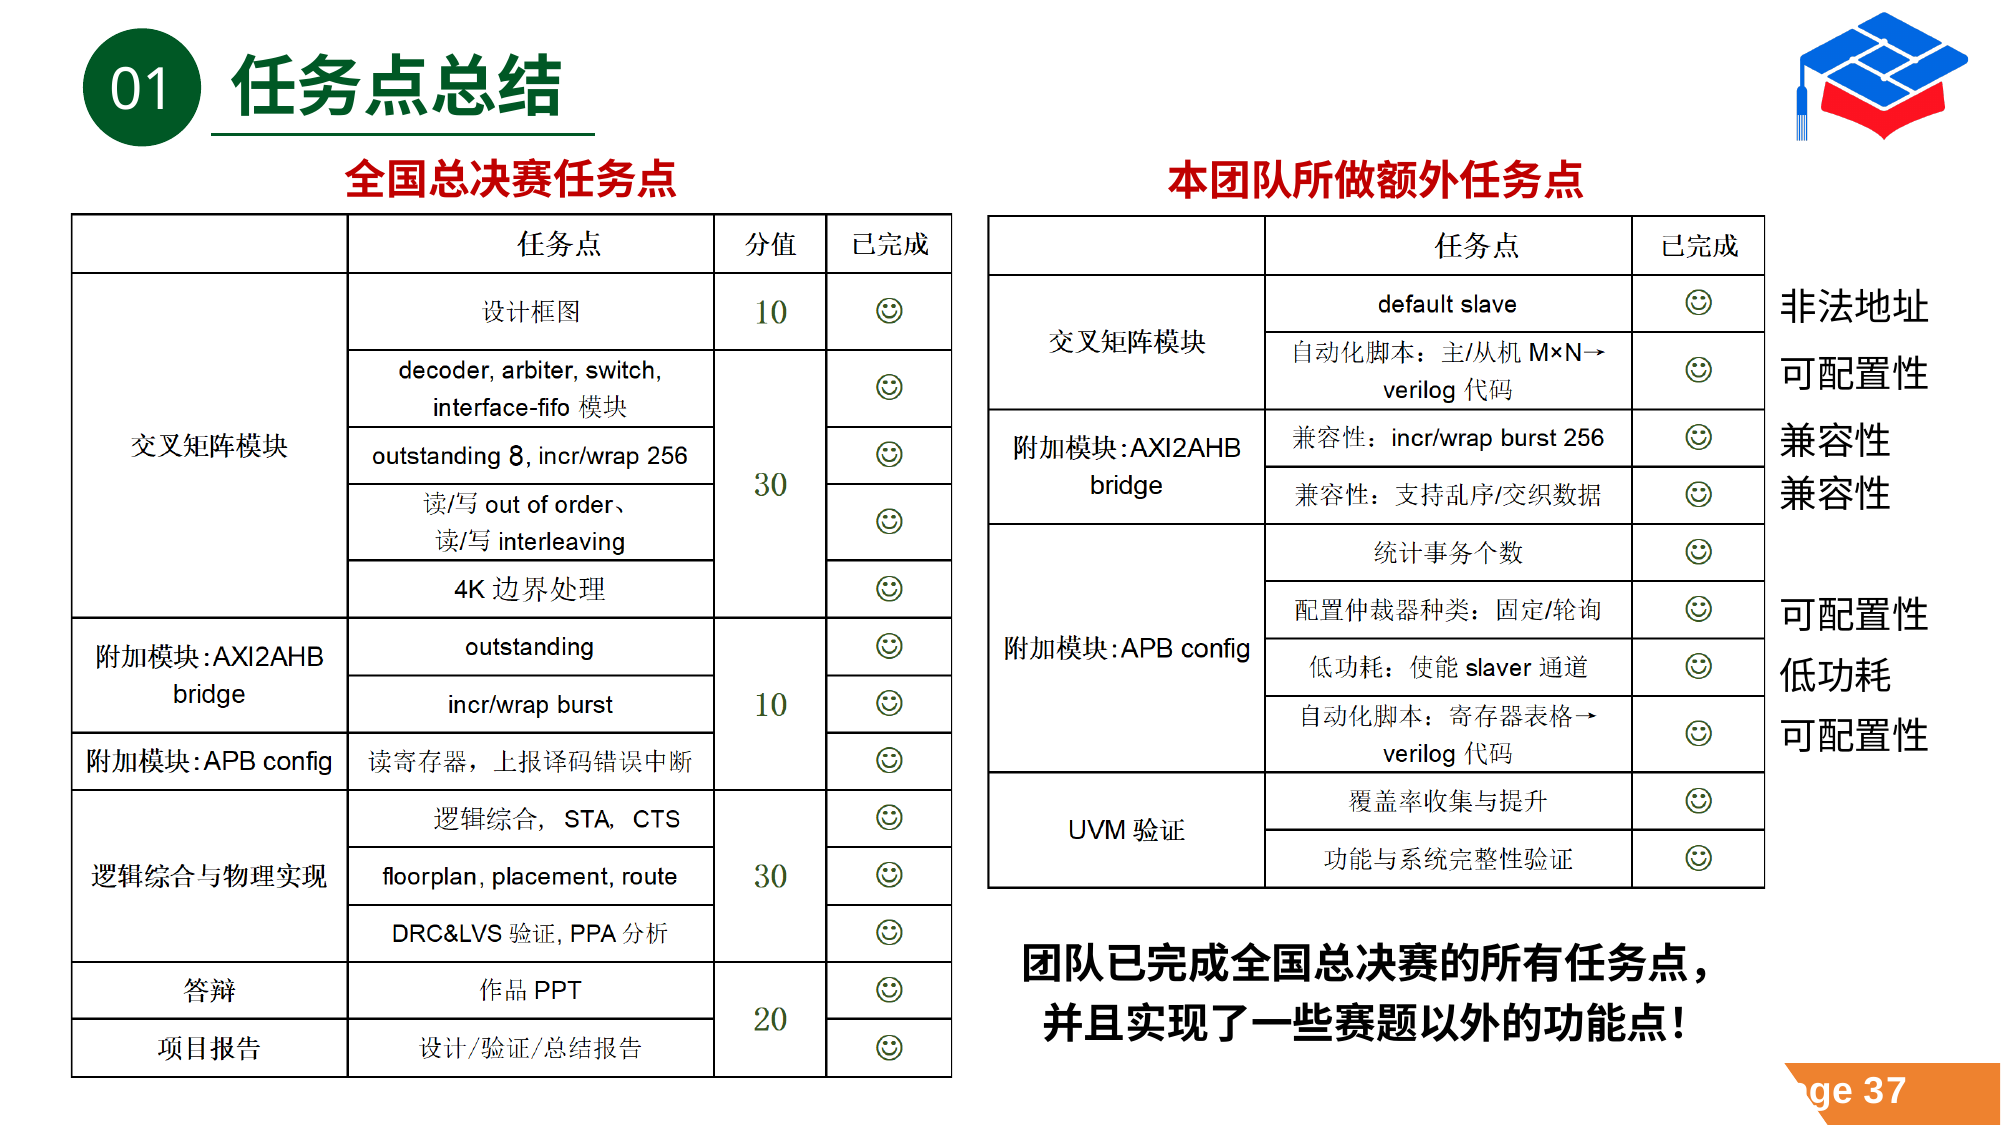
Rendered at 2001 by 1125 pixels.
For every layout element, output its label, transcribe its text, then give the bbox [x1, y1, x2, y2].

text_box 团队已完成全国总决赛的所有任务点，并且实现了一些赛题以外的功能点！ [987, 919, 1766, 1086]
text_box 可配置性 [1766, 342, 1950, 402]
text_box 非法地址 [1766, 275, 1950, 336]
text_box 全国总决赛任务点 [71, 145, 953, 211]
text_box 本团队所做额外任务点 [987, 146, 1766, 212]
text_box 低功耗 [1766, 644, 1950, 704]
text_box 可配置性 [1766, 704, 1950, 765]
picture [70, 213, 953, 1081]
picture [1767, 12, 2000, 142]
text_box 兼容性 [1766, 409, 1950, 462]
text_box 兼容性 [1766, 462, 1950, 523]
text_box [70, 27, 215, 147]
text_box 可配置性 [1766, 583, 1950, 644]
text_box 任务点总结 [218, 38, 935, 130]
picture [986, 213, 1766, 892]
